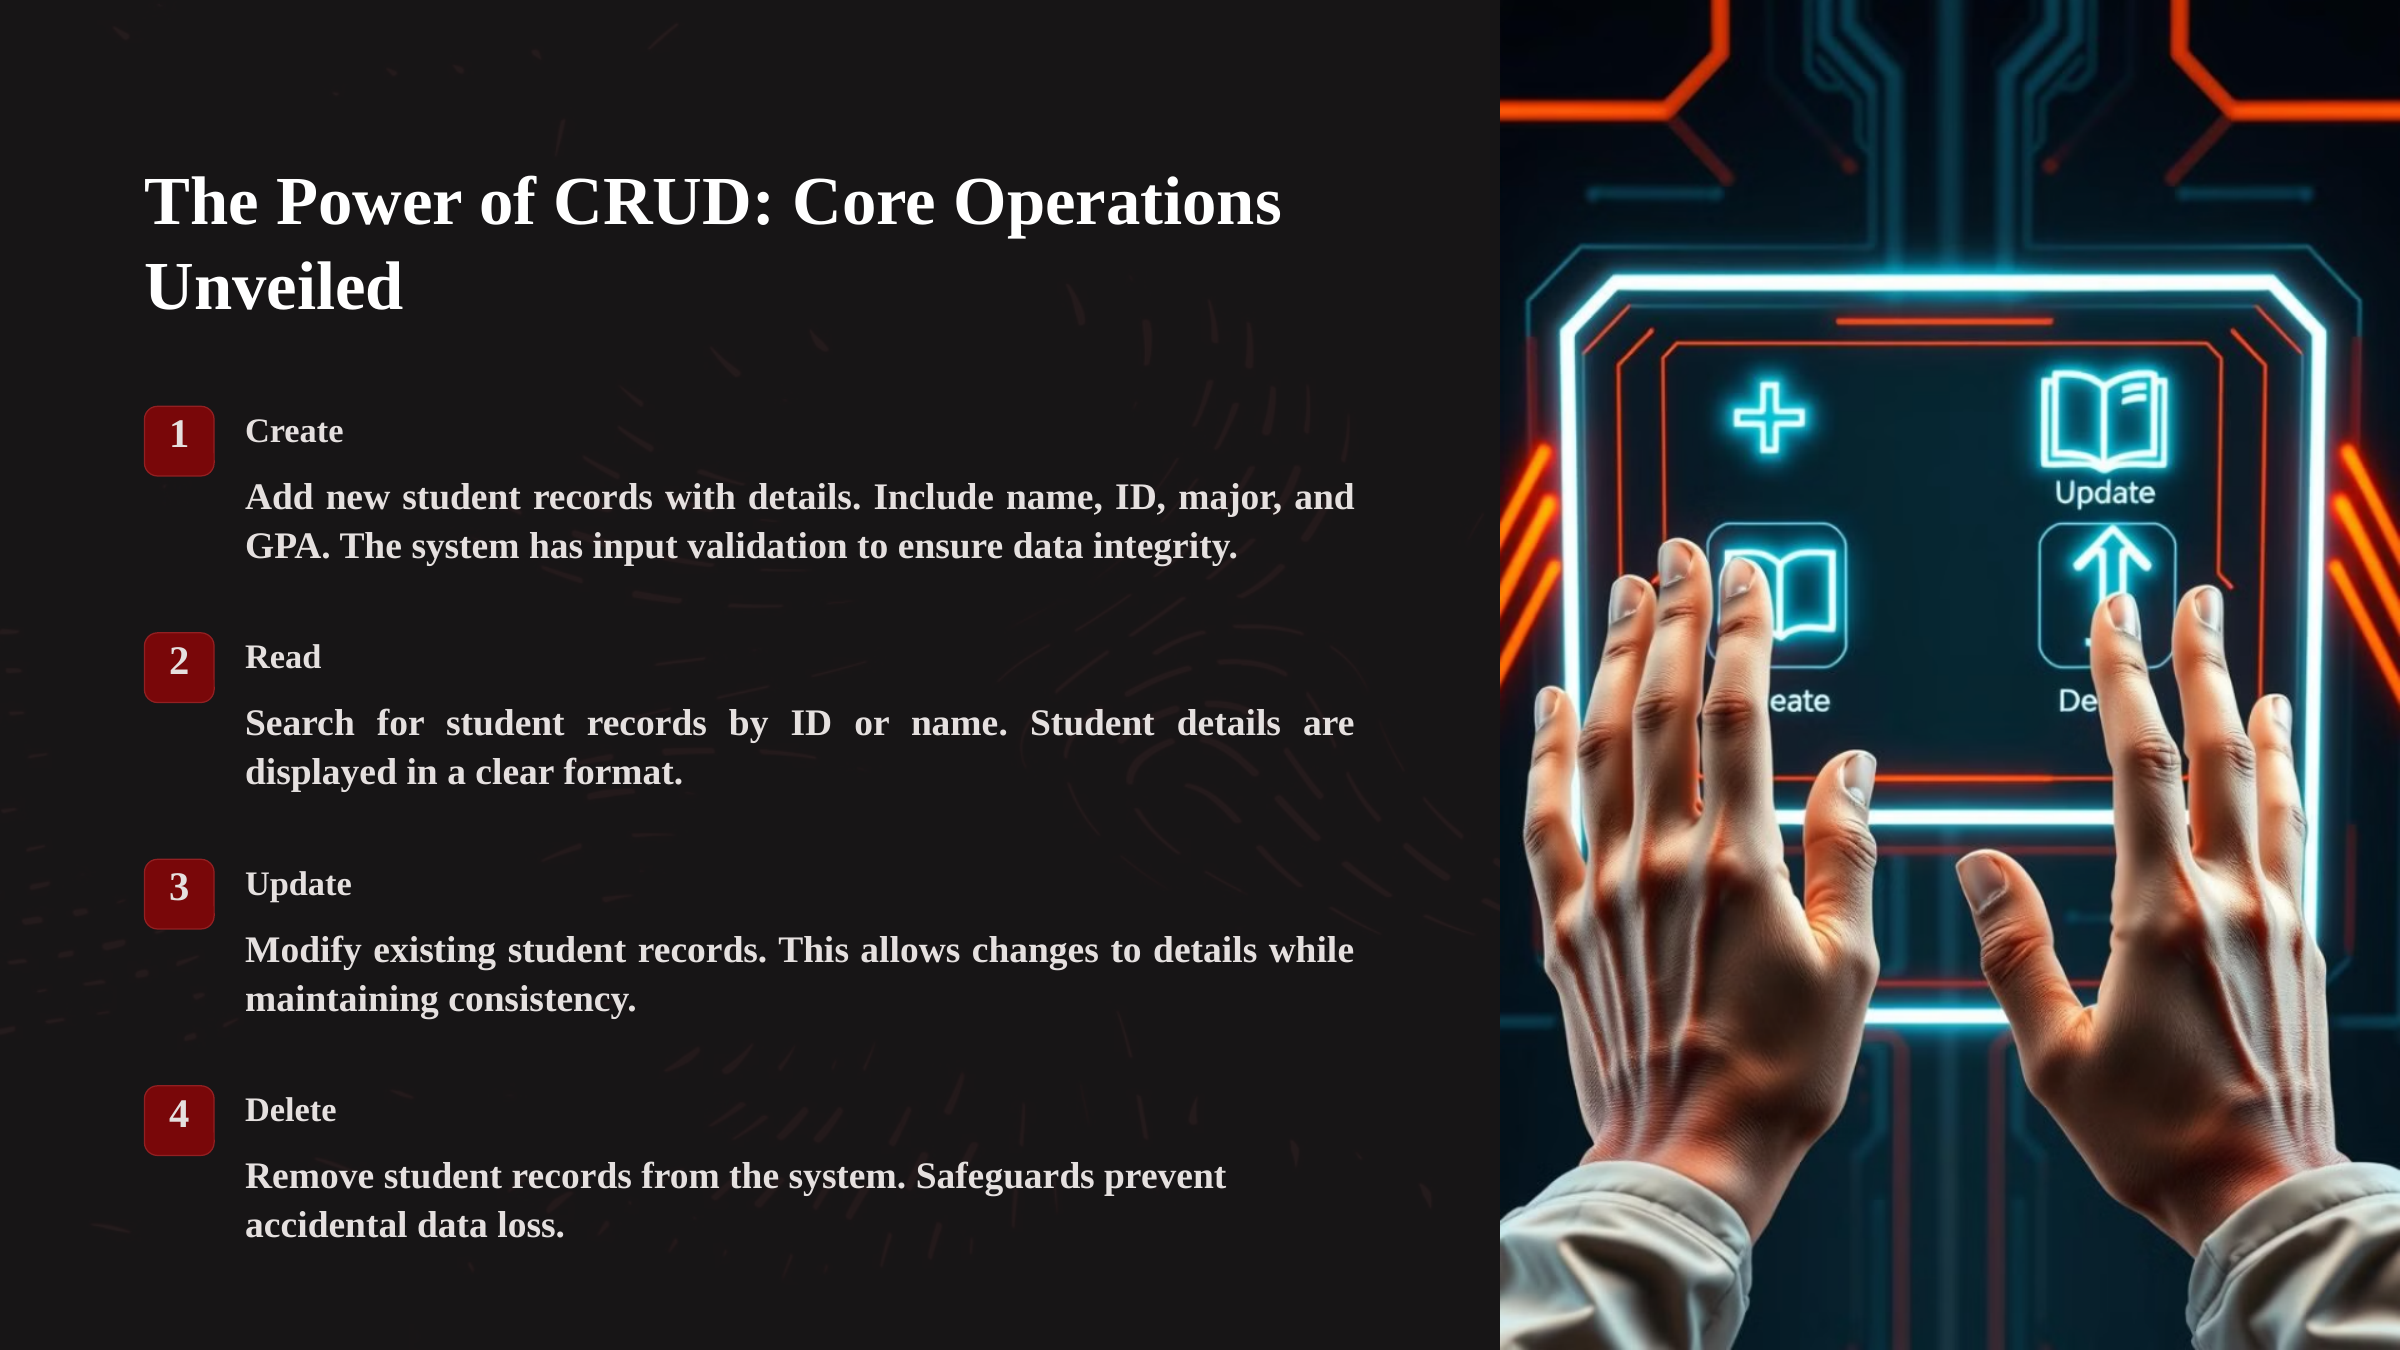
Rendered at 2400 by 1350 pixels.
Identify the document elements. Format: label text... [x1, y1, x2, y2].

text_box 3 [158, 868, 200, 920]
text_box Search for student records by ID or name. Student details are displayed in a clear format. [245, 694, 1356, 794]
text_box 4 [158, 1094, 200, 1147]
text_box [144, 1085, 215, 1156]
text_box 1 [158, 415, 200, 467]
text_box Read [245, 632, 590, 676]
text_box Add new student records with details. Include name, ID, major, and GPA. The system has input validation to ensure data integrity. [245, 467, 1356, 567]
text_box Modify existing student records. This allows changes to details while maintaining consistency. [245, 920, 1356, 1020]
text_box Delete [245, 1085, 590, 1129]
text_box 2 [158, 641, 200, 694]
text_box Create [245, 406, 590, 450]
text_box [144, 406, 215, 476]
text_box Remove student records from the system. Safeguards prevent accidental data loss. [245, 1147, 1356, 1266]
text_box [144, 632, 215, 703]
text_box [144, 859, 215, 929]
picture [1499, 0, 2400, 1350]
text_box Update [245, 859, 590, 903]
text_box The Power of CRUD: Core Operations Unveiled [144, 152, 1356, 325]
